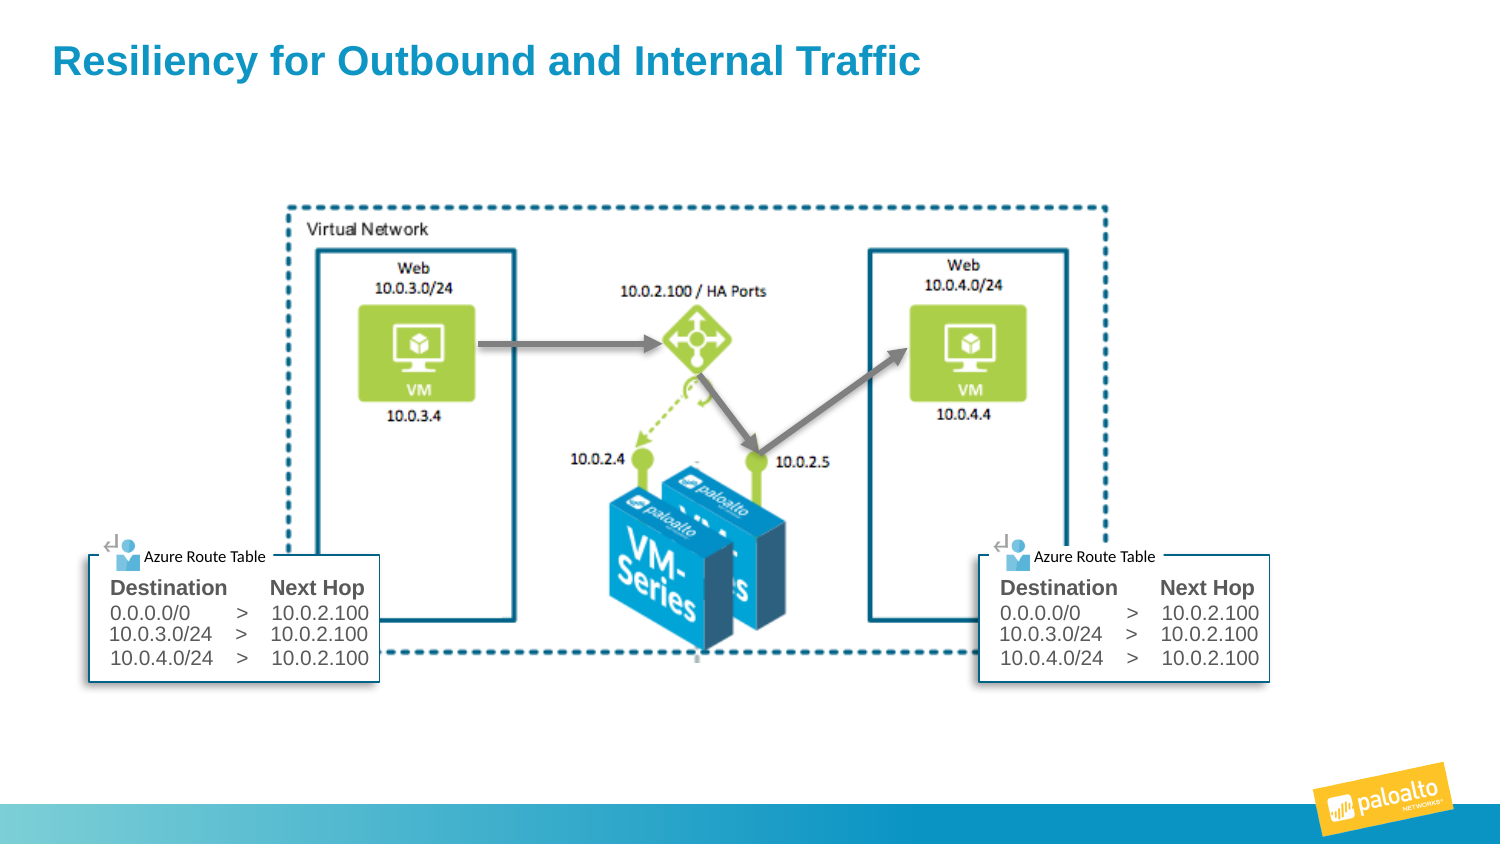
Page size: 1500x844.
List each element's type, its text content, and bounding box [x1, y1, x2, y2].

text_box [88, 524, 380, 683]
title Resiliency for Outbound and Internal Traffic [52, 33, 1442, 88]
picture [281, 197, 1117, 663]
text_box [759, 347, 908, 455]
picture [1304, 737, 1461, 836]
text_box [698, 374, 754, 455]
picture [873, 252, 1064, 618]
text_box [978, 524, 1270, 683]
